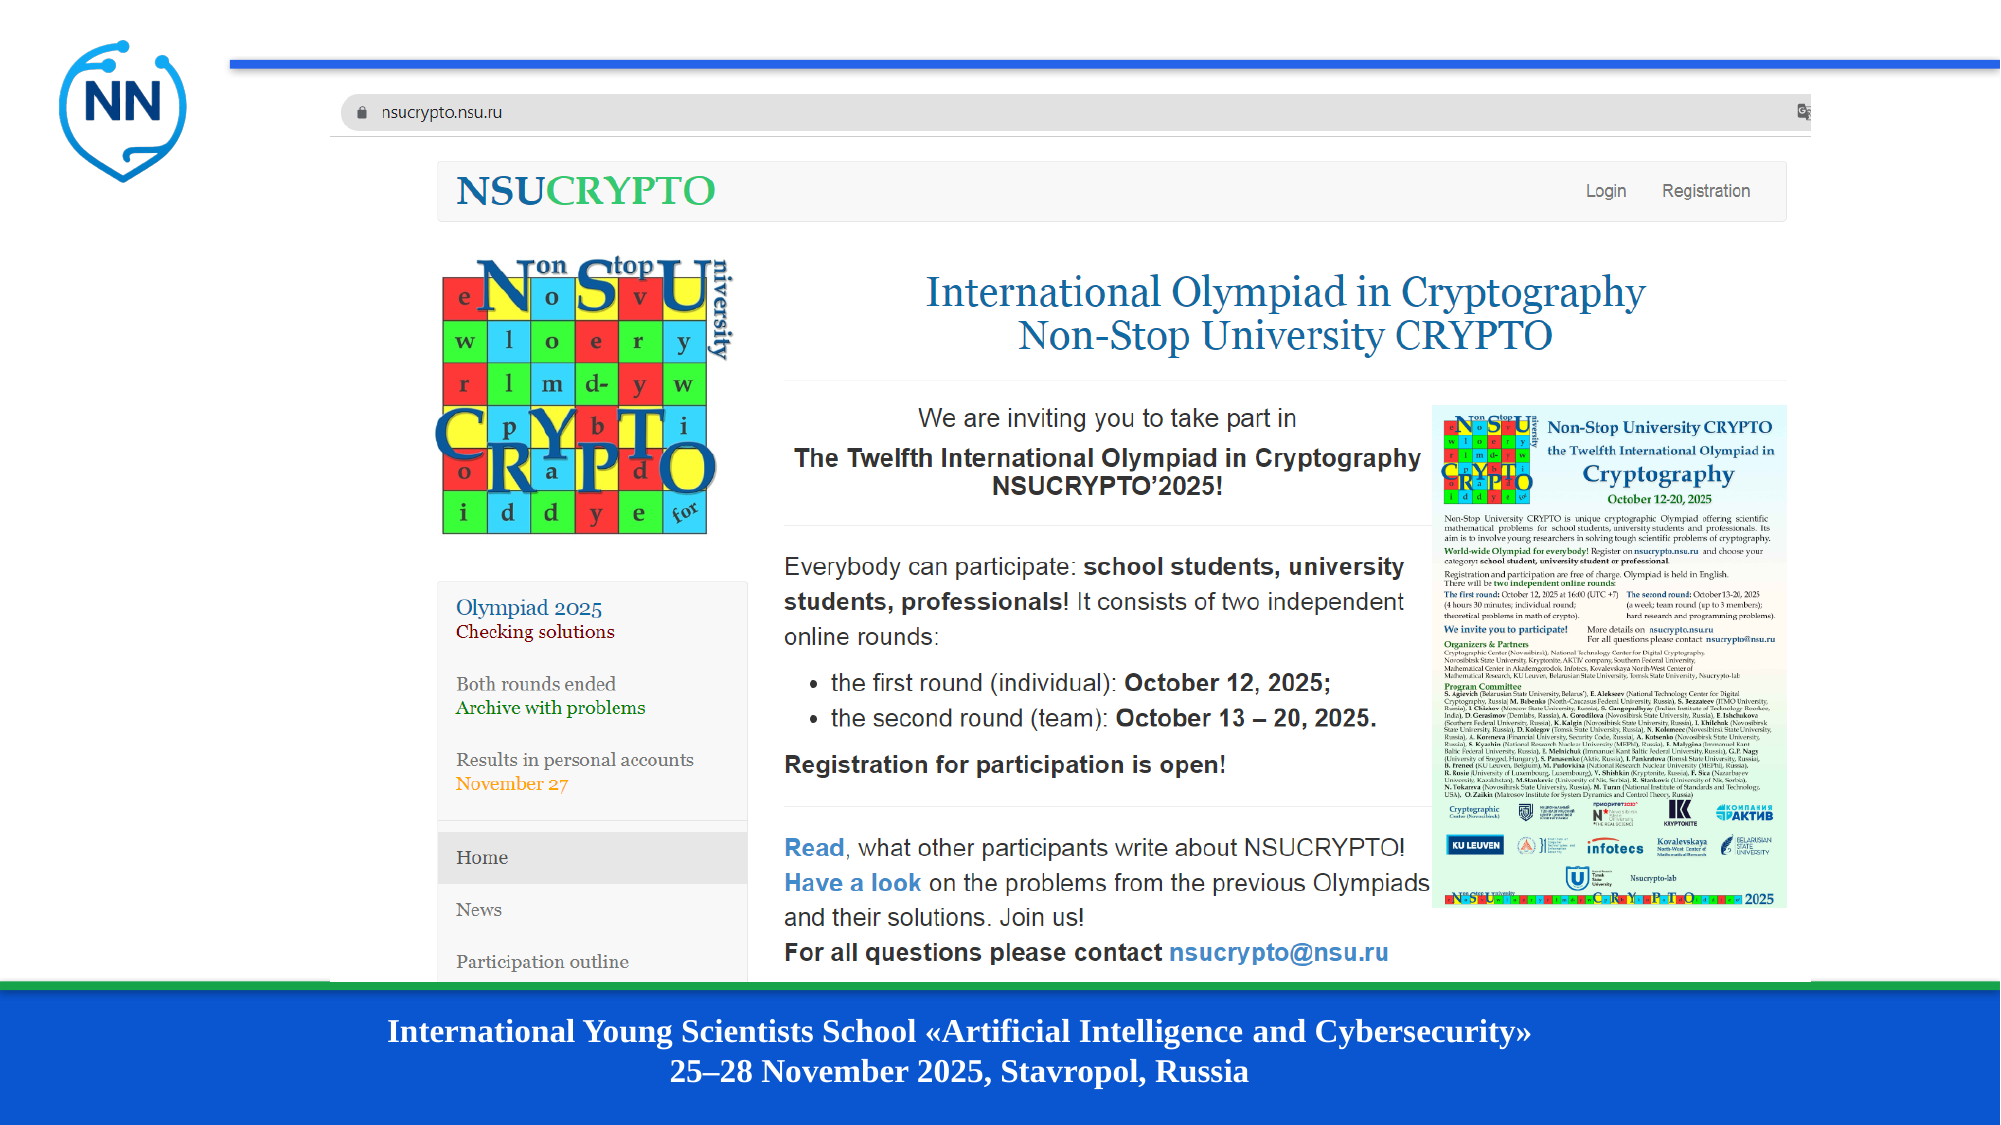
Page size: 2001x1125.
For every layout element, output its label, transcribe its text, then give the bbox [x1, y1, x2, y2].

picture [59, 40, 120, 97]
picture [59, 40, 187, 184]
text_box [0, 981, 2000, 991]
picture [329, 89, 1811, 982]
text_box [229, 59, 2000, 69]
text_box [0, 1000, 2000, 1125]
text_box International Young Scientists School «Artificial Intelligence and Cybersecurity» 25–28 November 2025, Stavropol, Russia [372, 1002, 1548, 1097]
